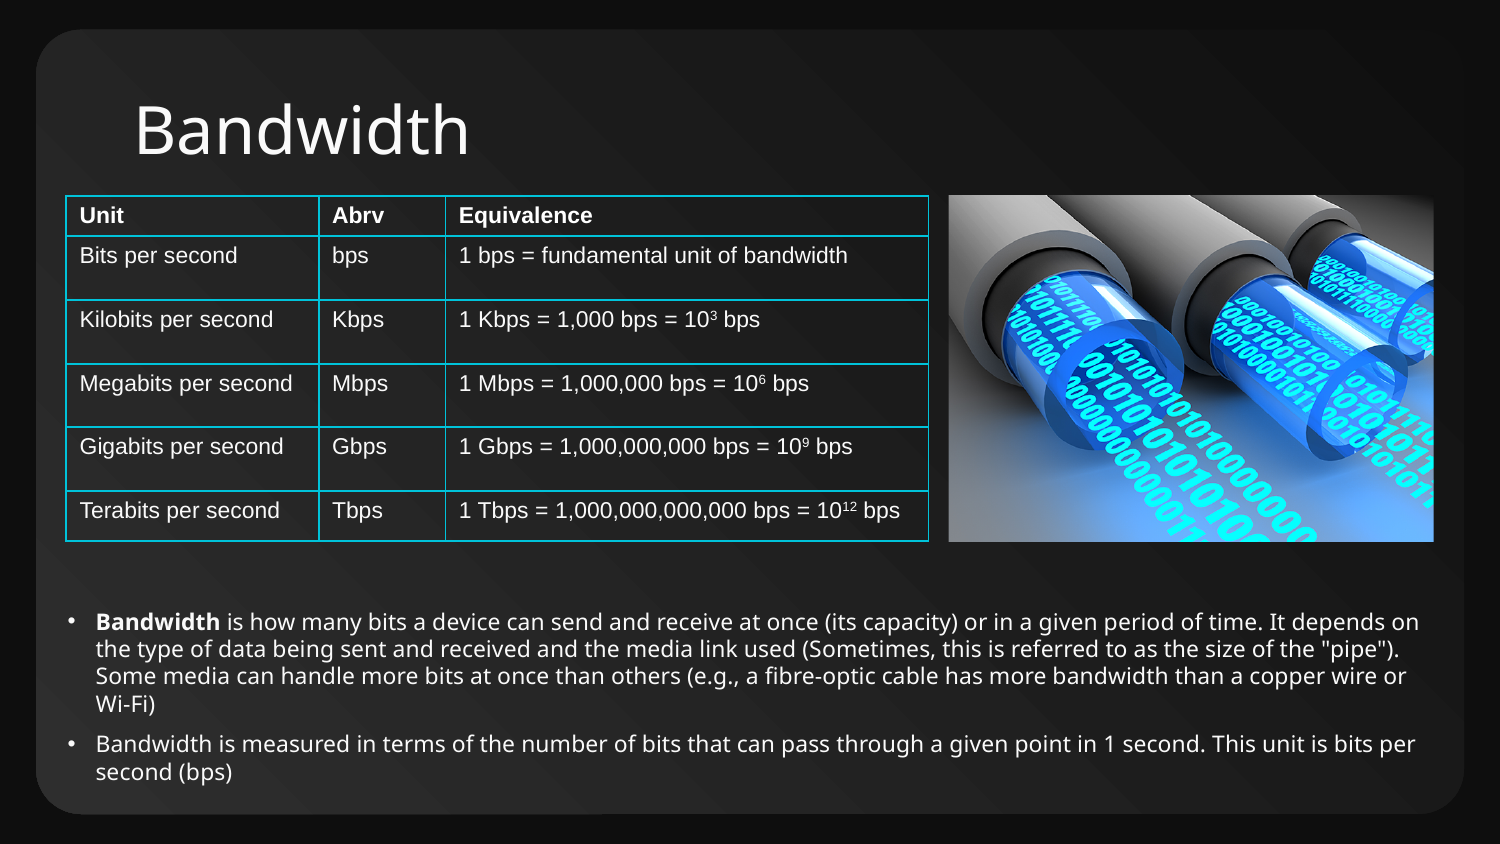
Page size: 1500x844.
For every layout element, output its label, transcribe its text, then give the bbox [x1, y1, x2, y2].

table_cell 1 Kbps = 1,000 bps = 103 bps [446, 301, 928, 363]
table_cell 1 Tbps = 1,000,000,000,000 bps = 1012 bps [446, 492, 928, 540]
table_cell Kbps [320, 301, 445, 363]
table_cell Bits per second [67, 237, 318, 299]
table_cell Megabits per second [67, 365, 318, 426]
table_cell Tbps [320, 492, 445, 540]
table_header Equivalence [446, 197, 928, 235]
picture [948, 195, 1434, 542]
table_cell Mbps [320, 365, 445, 426]
table_cell Gbps [320, 428, 445, 490]
table_cell Terabits per second [67, 492, 318, 540]
table_header Unit [67, 197, 318, 235]
table_cell 1 Gbps = 1,000,000,000 bps = 109 bps [446, 428, 928, 490]
table_cell Gigabits per second [67, 428, 318, 490]
table_cell bps [320, 237, 445, 299]
text_box Bandwidth is how many bits a device can send and receive at once (its capacity) or in a given period of time. It depends on the type of data being sent and received and the media link used (Sometimes, this is referred to as the size of the "pipe"). Some media can handle more bits at once than others (e.g., a fibre-optic cable has more bandwidth than a copper wire or Wi-Fi) Bandwidth is measured in terms of the number of bits that can pass through a given point in 1 second. This unit is bits per second (bps) [29, 592, 1444, 844]
table_cell 1 Mbps = 1,000,000 bps = 106 bps [446, 365, 928, 426]
table_header Abrv [320, 197, 445, 235]
table_cell Kilobits per second [67, 301, 318, 363]
title Bandwidth [118, 72, 1382, 167]
table_cell 1 bps = fundamental unit of bandwidth [446, 237, 928, 299]
